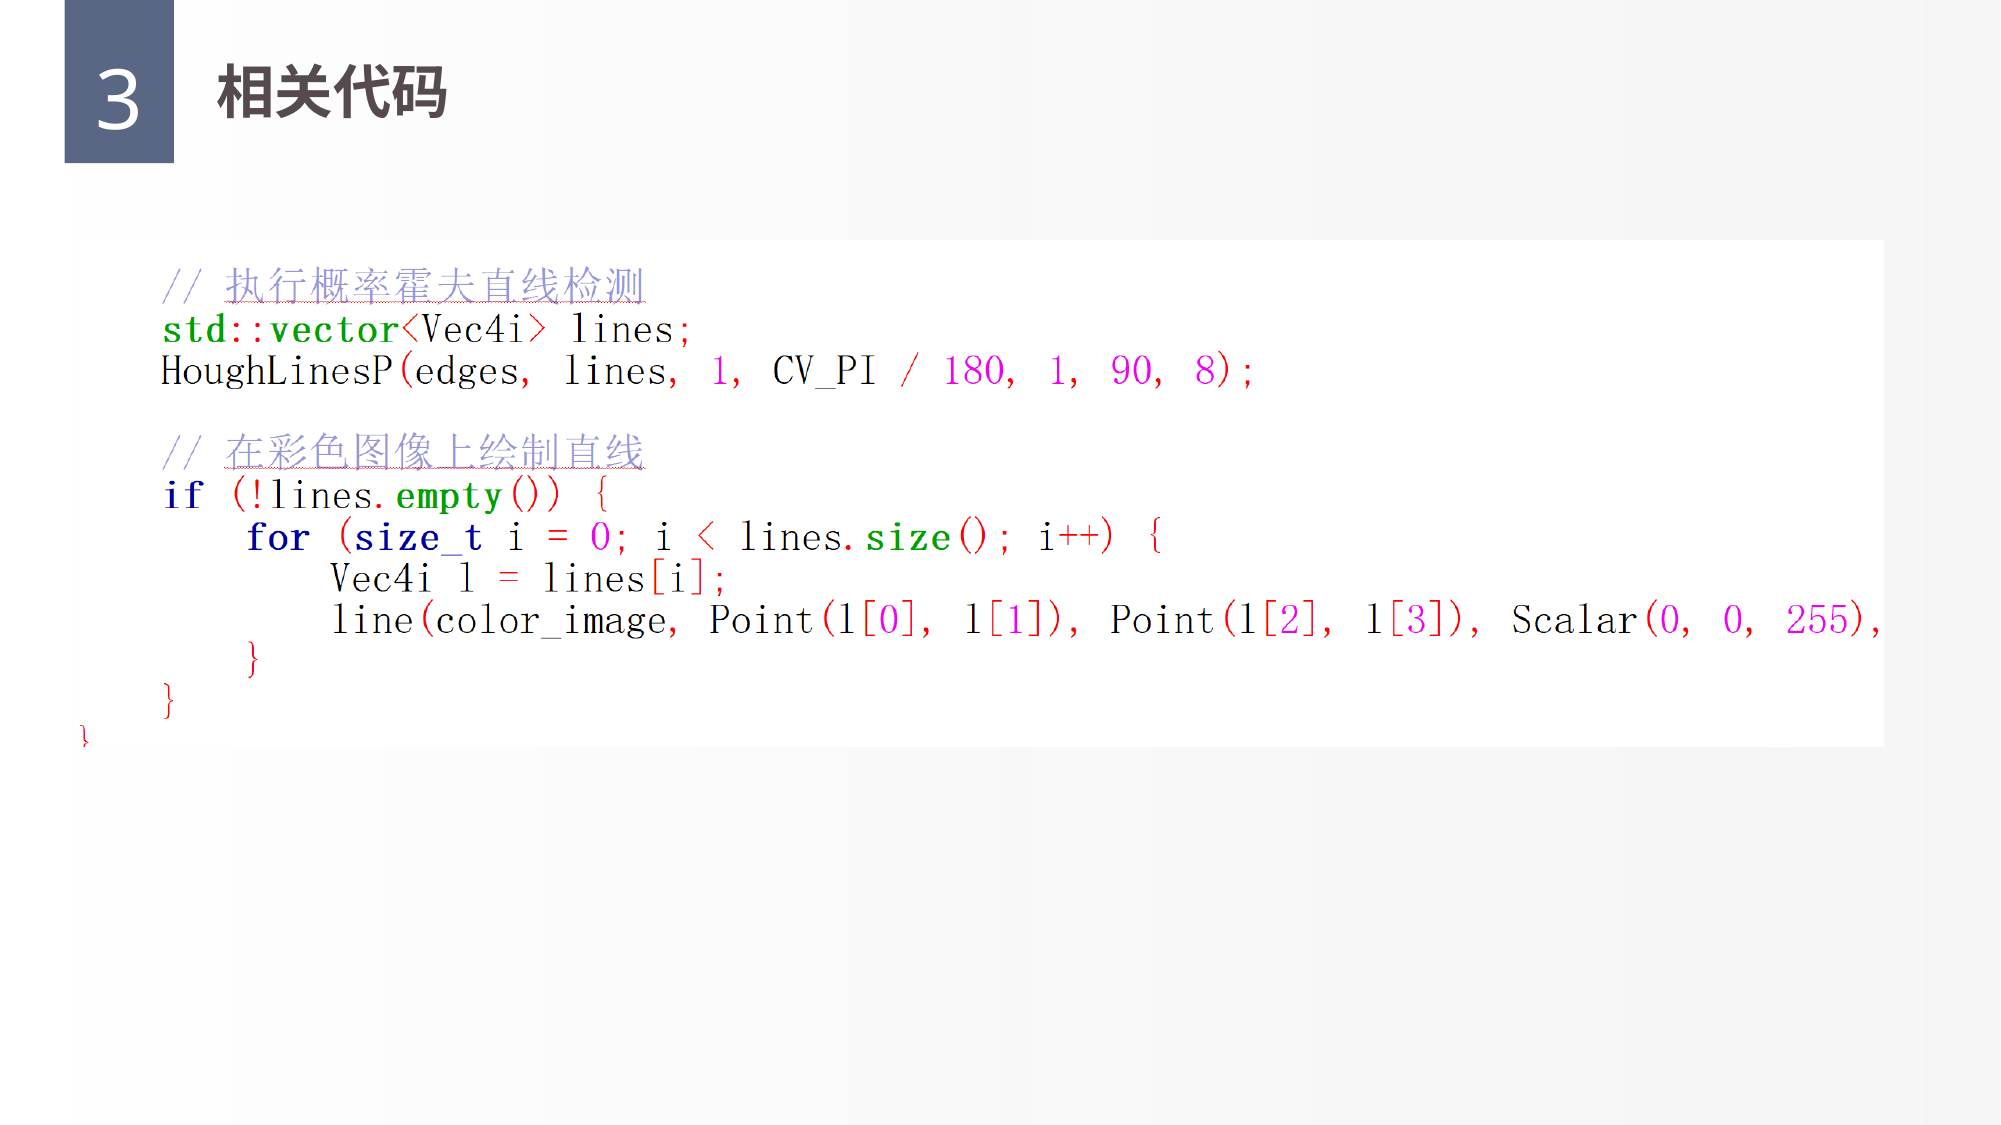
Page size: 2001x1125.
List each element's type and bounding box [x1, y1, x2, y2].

picture [80, 240, 1884, 747]
text_box [64, 0, 467, 164]
